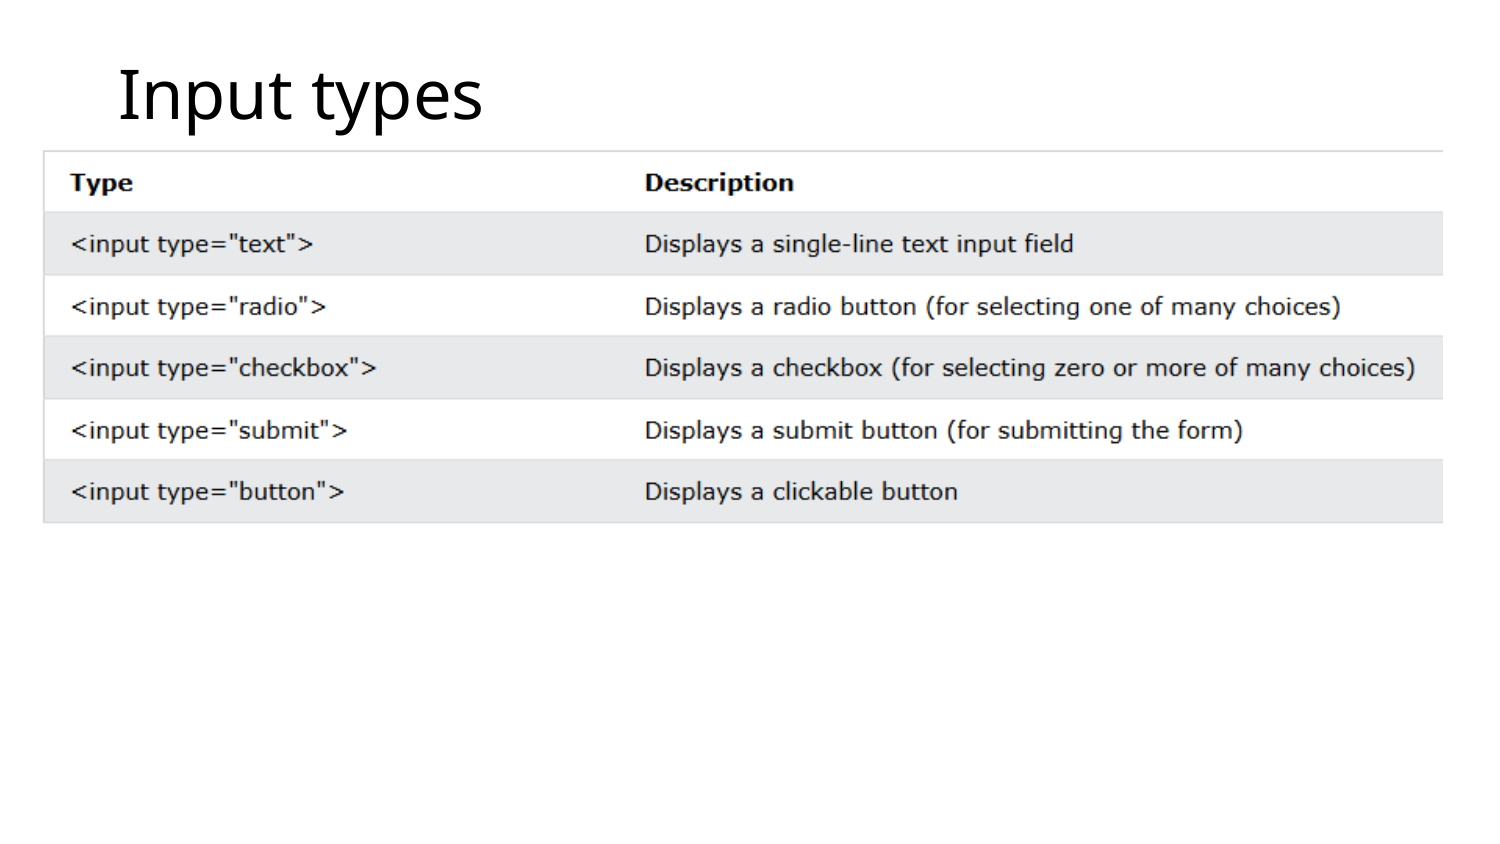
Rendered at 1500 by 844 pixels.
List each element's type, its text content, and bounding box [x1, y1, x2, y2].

title Input types [103, 44, 1397, 149]
picture [34, 149, 1443, 533]
